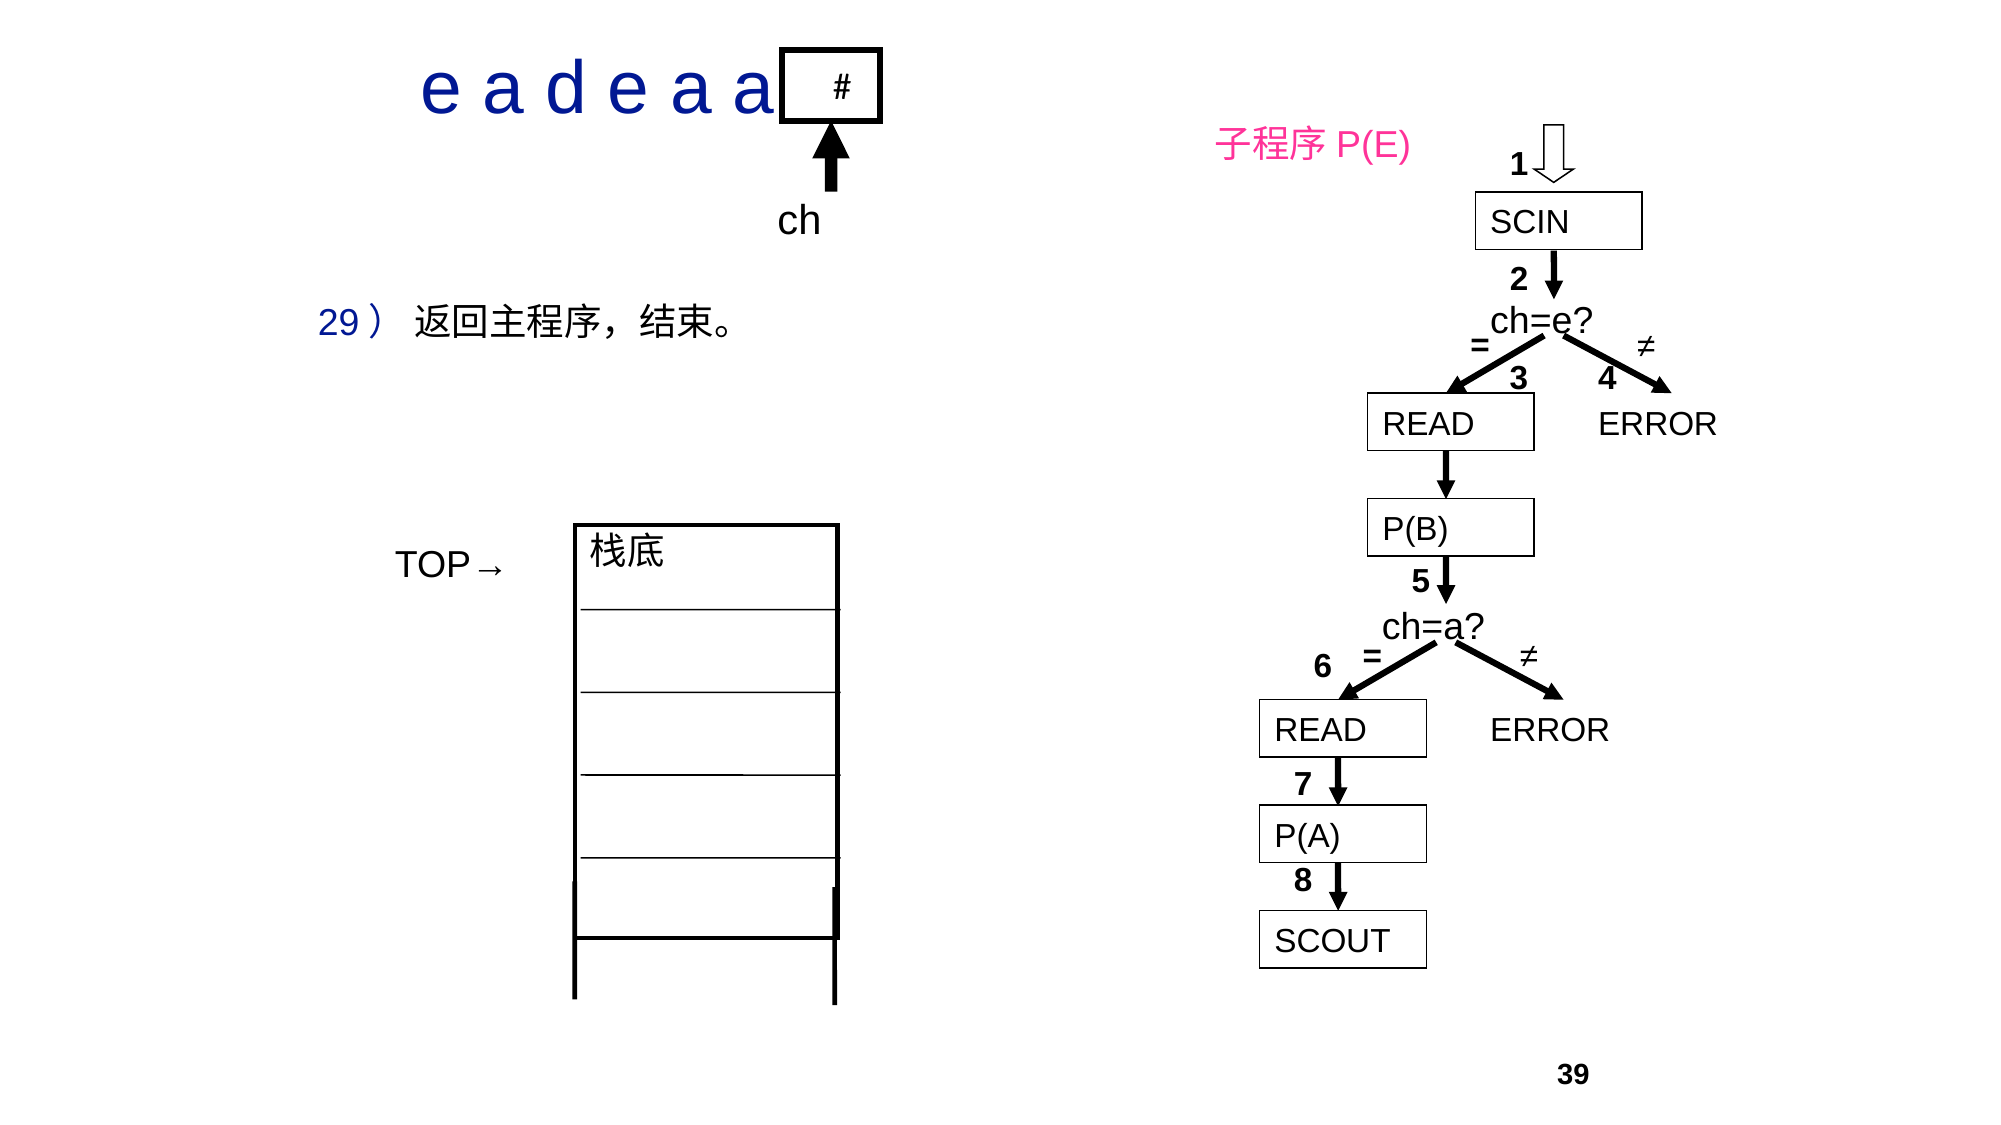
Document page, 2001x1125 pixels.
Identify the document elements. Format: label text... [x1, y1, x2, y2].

text_box 29） 返回主程序，结束。 [303, 290, 1144, 351]
slide_number 39 [1407, 1042, 1605, 1103]
text_box e a d e a a [405, 30, 790, 136]
text_box 子程序P(E) [1199, 112, 1488, 173]
text_box 栈底 [575, 524, 838, 939]
text_box TOP→ [379, 533, 558, 593]
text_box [762, 49, 900, 251]
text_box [1259, 124, 1750, 968]
